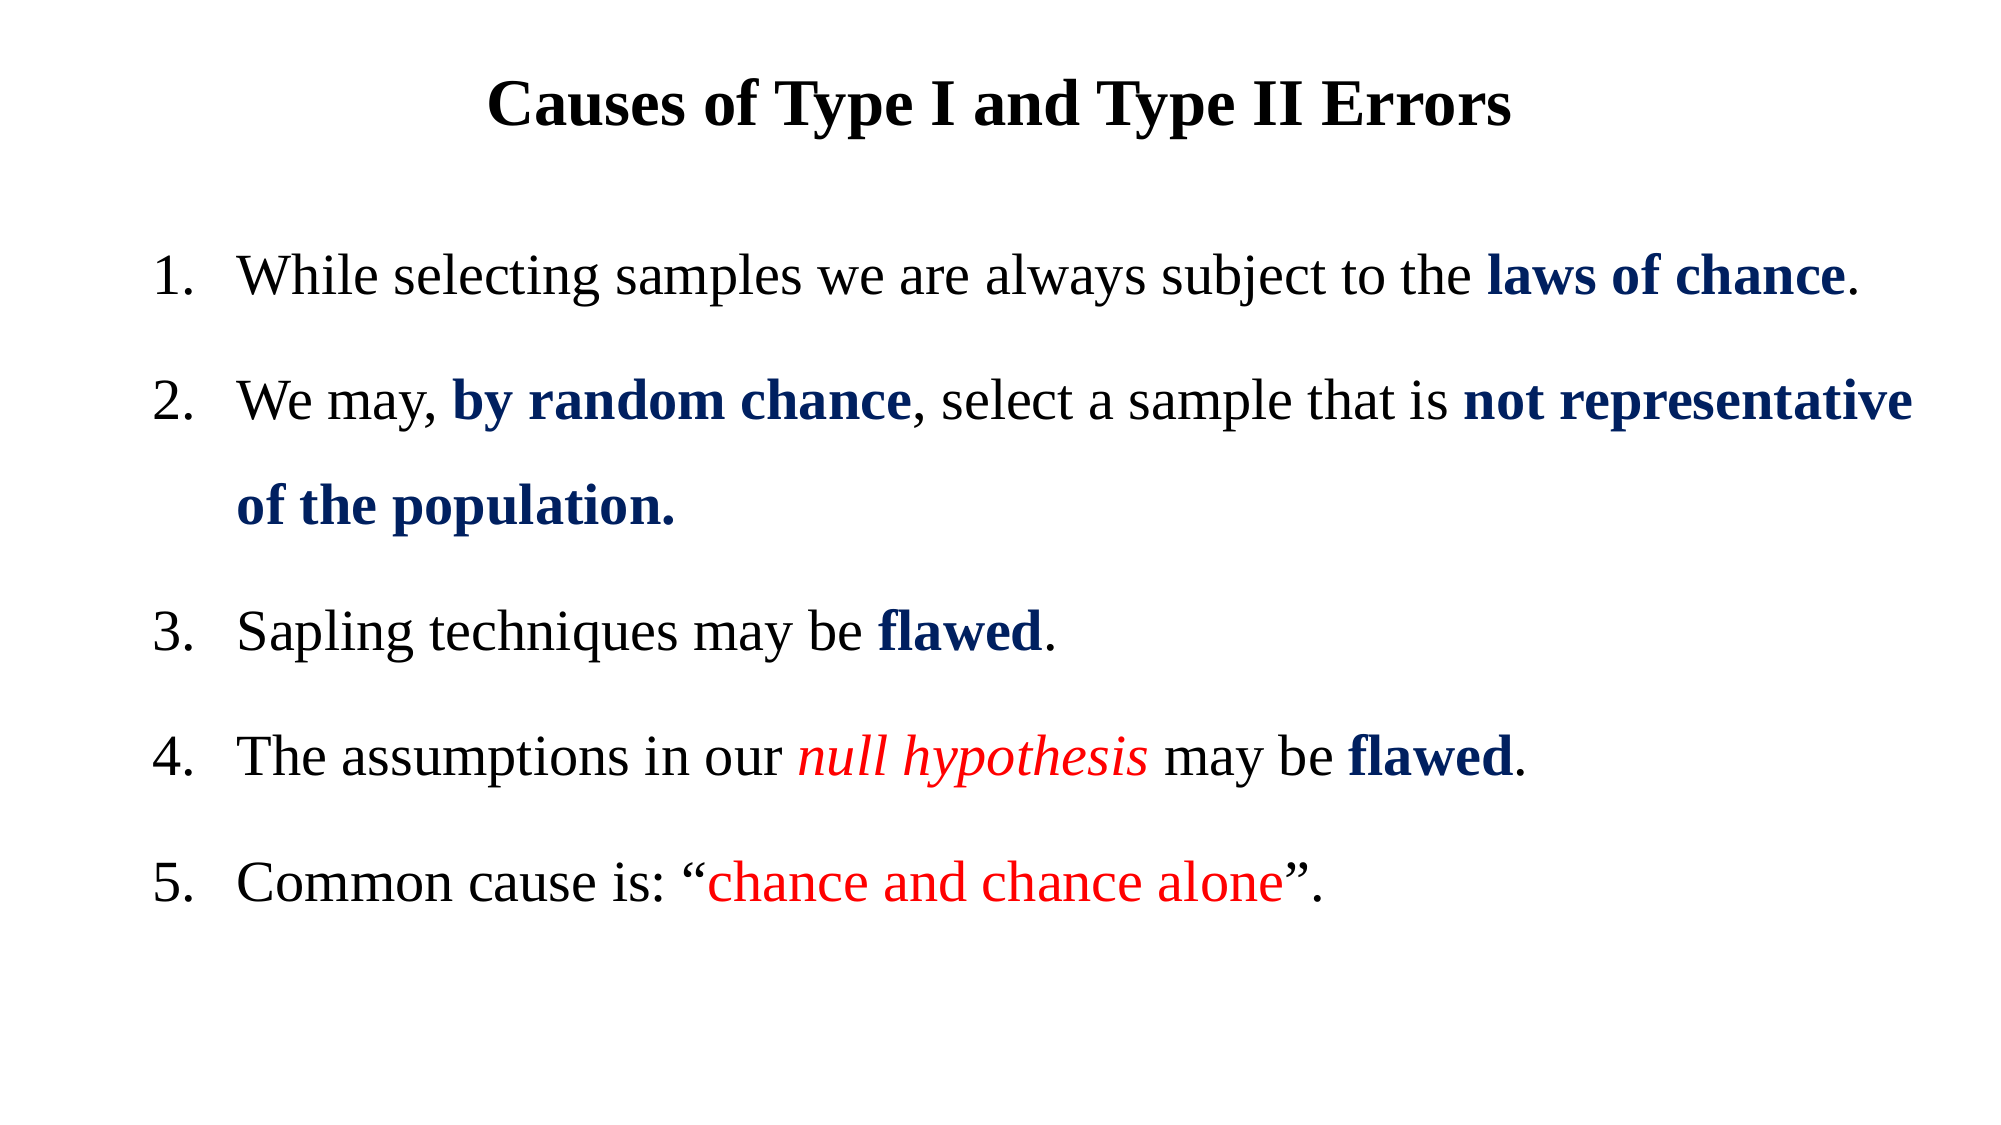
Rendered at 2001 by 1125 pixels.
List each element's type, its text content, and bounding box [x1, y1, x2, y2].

list While selecting samples we are always subject to the laws of chance. We may, by random chance, select a sample that is not representative of the population. Sapling techniques may be flawed. The assumptions in our null hypothesis may be flawed. Common cause is: “chance and chance alone”. [137, 193, 1933, 1014]
title Causes of Type I and Type II Errors [137, 59, 1863, 149]
